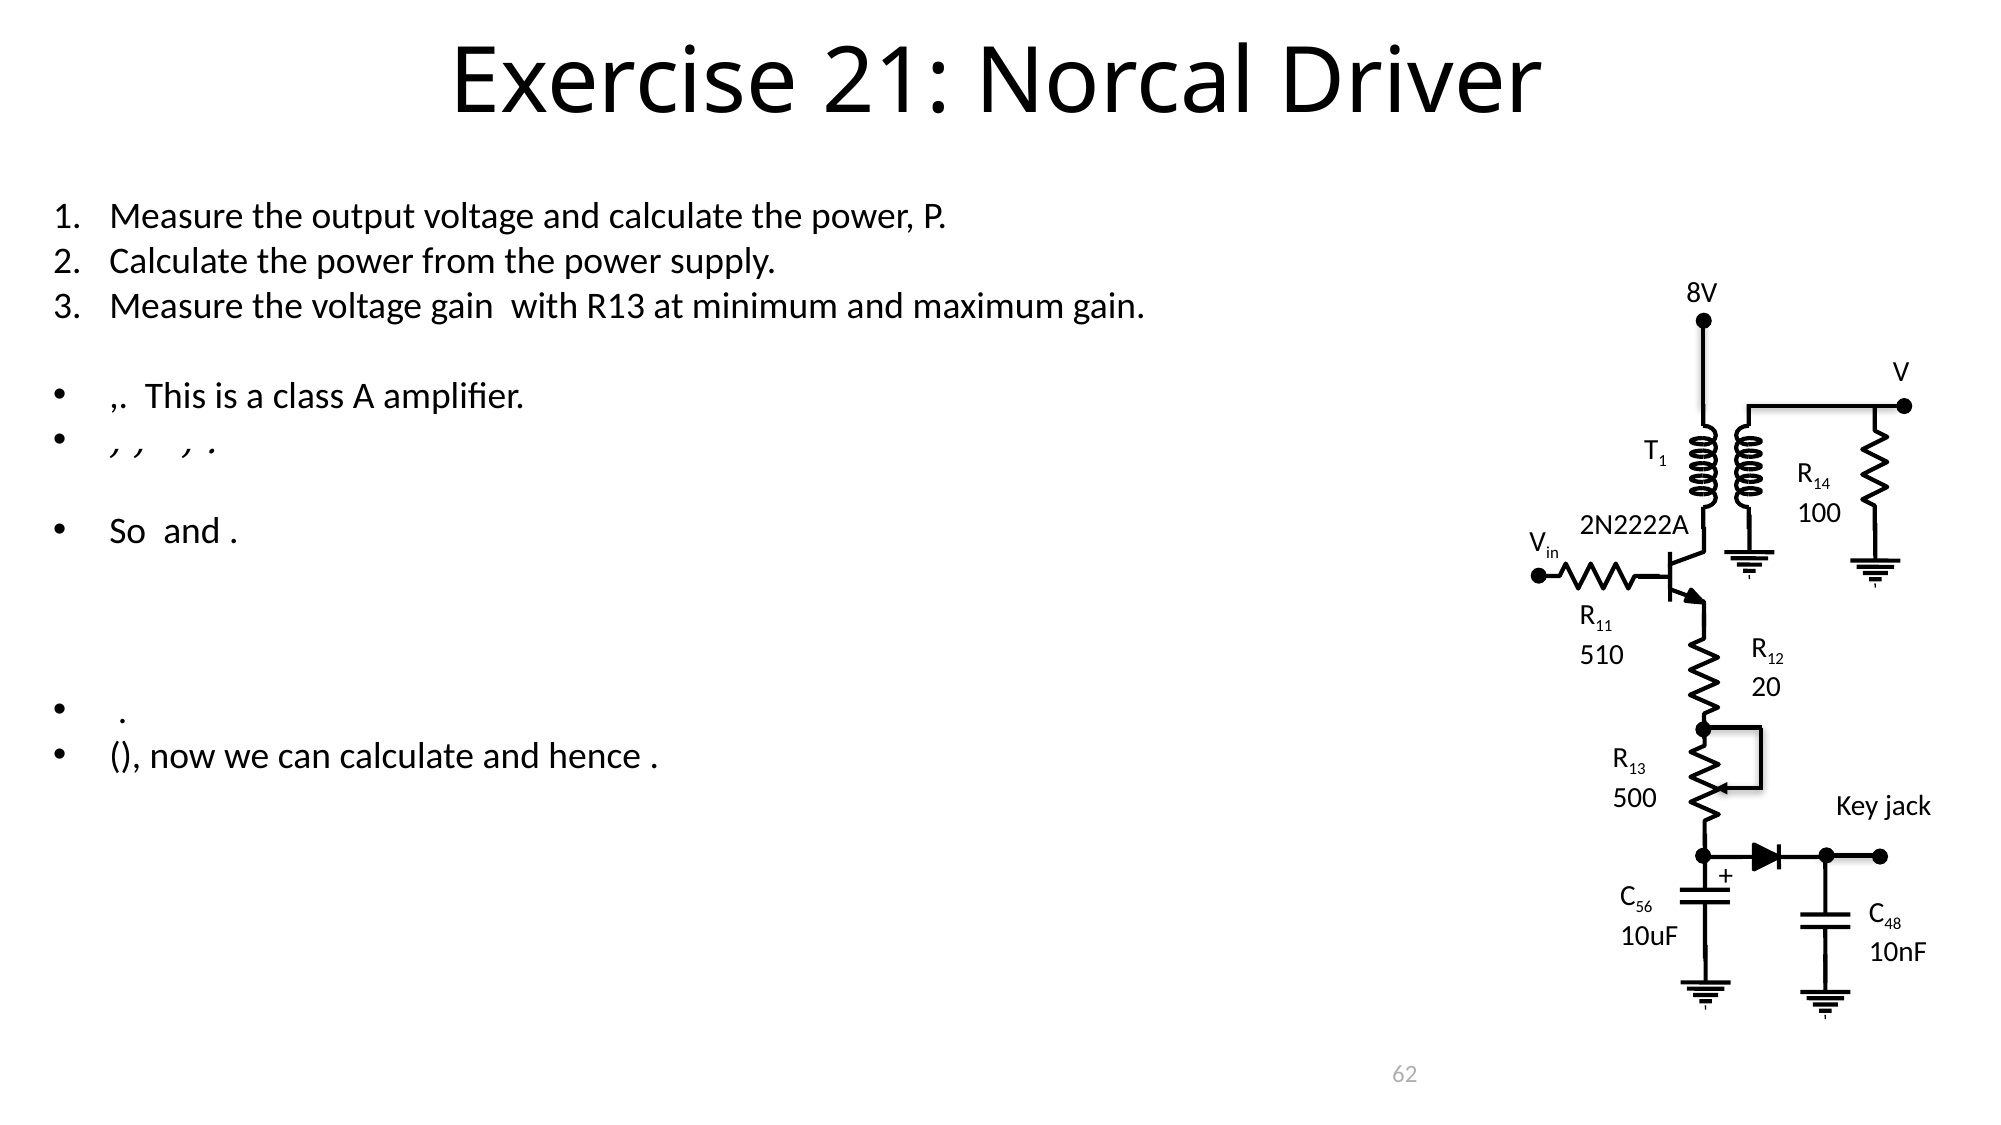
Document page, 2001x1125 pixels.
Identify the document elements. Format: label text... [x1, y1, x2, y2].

text_box Exercise 21: Norcal Driver [20, 20, 1975, 131]
slide_number 62 [1074, 738, 1425, 1125]
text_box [1522, 266, 1948, 1017]
